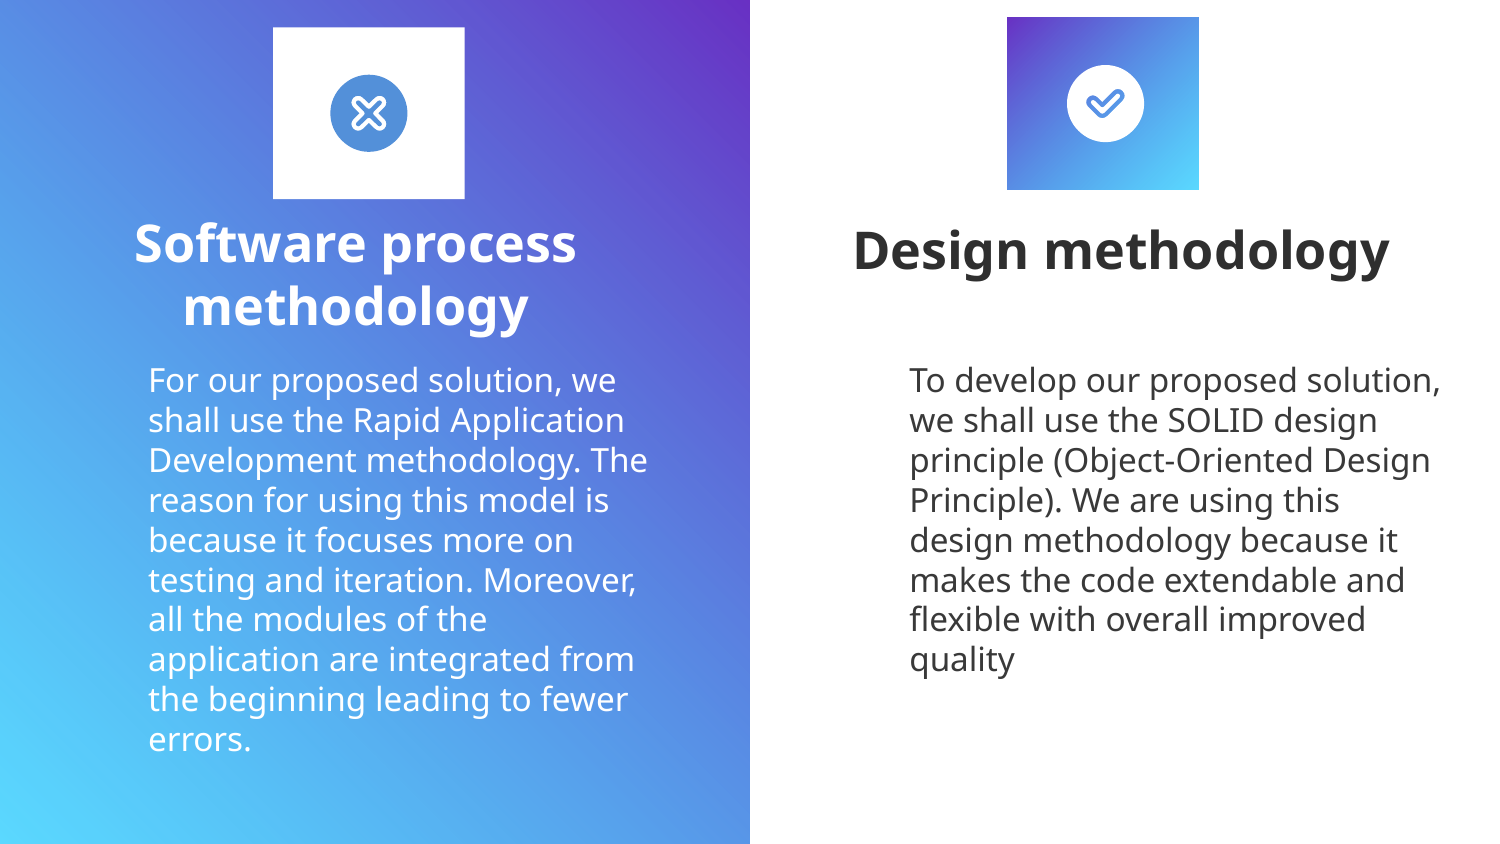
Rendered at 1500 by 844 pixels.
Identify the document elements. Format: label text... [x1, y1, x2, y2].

title Design methodology [811, 218, 1431, 279]
text_box [273, 27, 465, 200]
subtitle To develop our proposed solution, we shall use the SOLID design principle (Object-Oriented Design Principle). We are using this design methodology because it makes the code extendable and flexible with overall improved quality [744, 344, 1462, 502]
subtitle For our proposed solution, we shall use the Rapid Application Development methodology. The reason for using this model is because it focuses more on testing and iteration. Moreover, all the modules of the application are integrated from the beginning leading to fewer errors. [0, 344, 678, 735]
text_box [330, 74, 408, 153]
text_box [1066, 64, 1145, 143]
text_box [1007, 17, 1199, 190]
title Software process methodology [76, 242, 636, 304]
